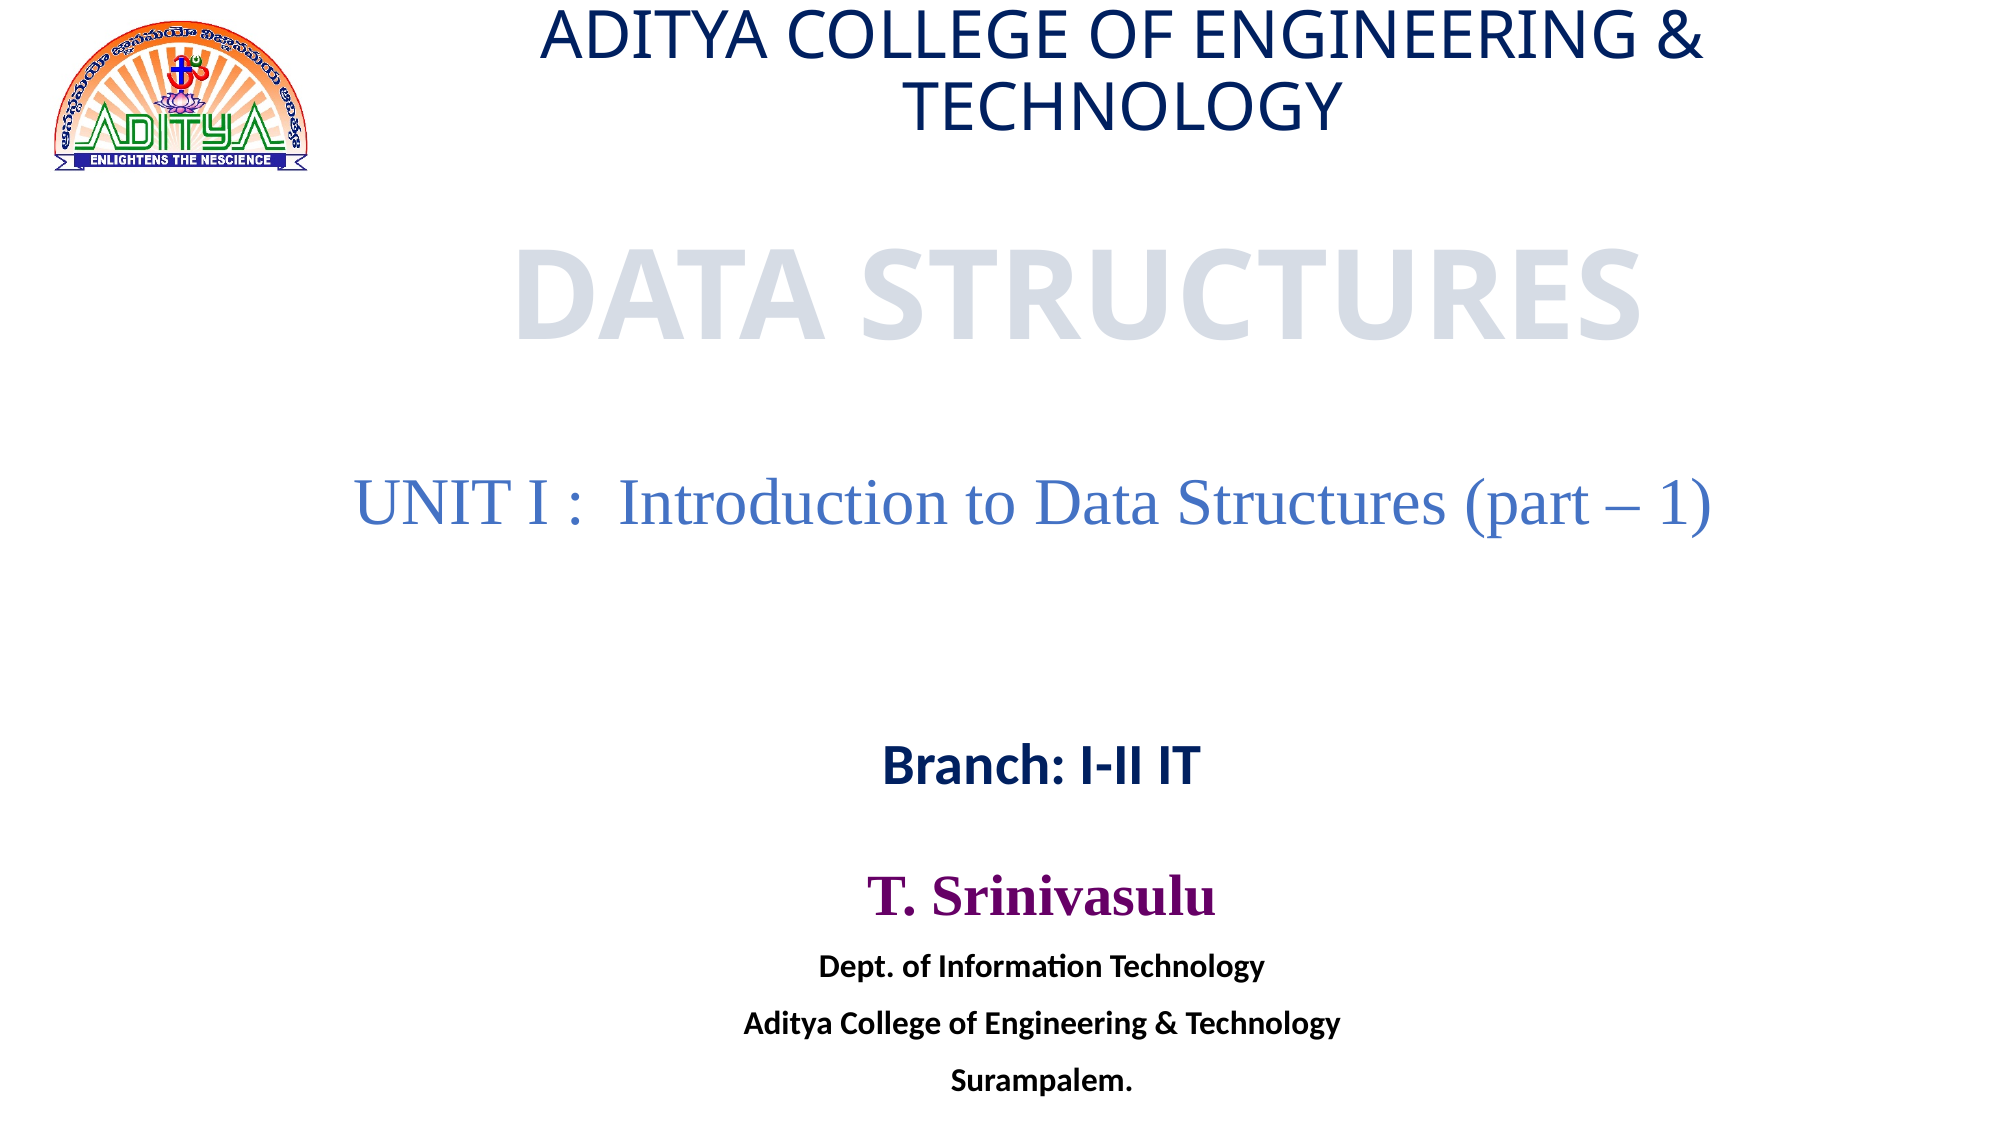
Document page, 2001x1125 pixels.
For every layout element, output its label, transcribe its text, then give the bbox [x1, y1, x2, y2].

title DATA STRUCTURES [232, 221, 1922, 374]
picture [50, 19, 310, 173]
subtitle T. Srinivasulu Dept. of Information Technology Aditya College of Engineering & Technology Surampalem. [480, 857, 1606, 1094]
text_box Branch: I-II IT [868, 718, 1217, 804]
text_box UNIT I : Introduction to Data Structures (part – 1) [338, 450, 1747, 546]
